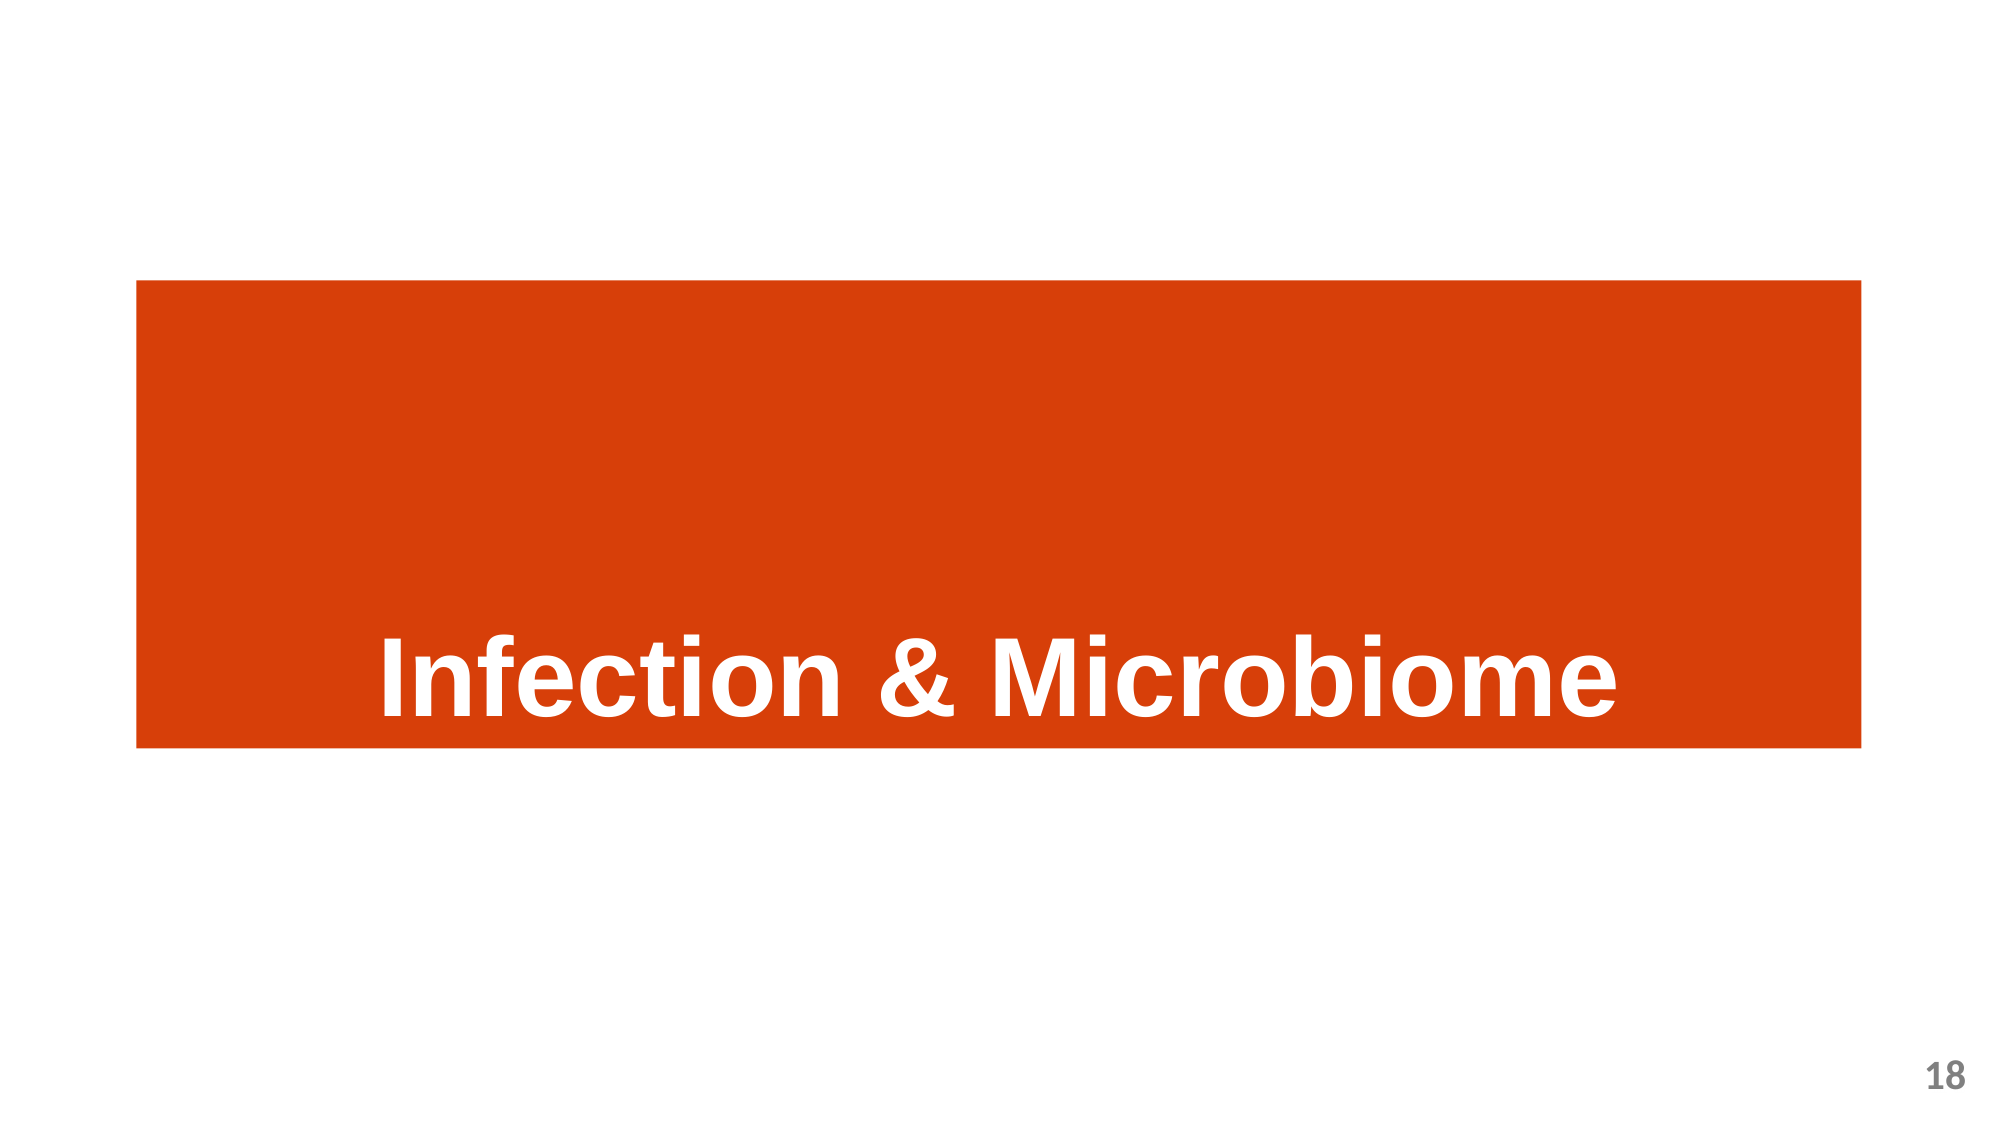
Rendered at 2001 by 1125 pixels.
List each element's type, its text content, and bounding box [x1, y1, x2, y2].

title Infection & Microbiome [136, 280, 1862, 749]
slide_number 18 [1531, 1042, 1982, 1103]
